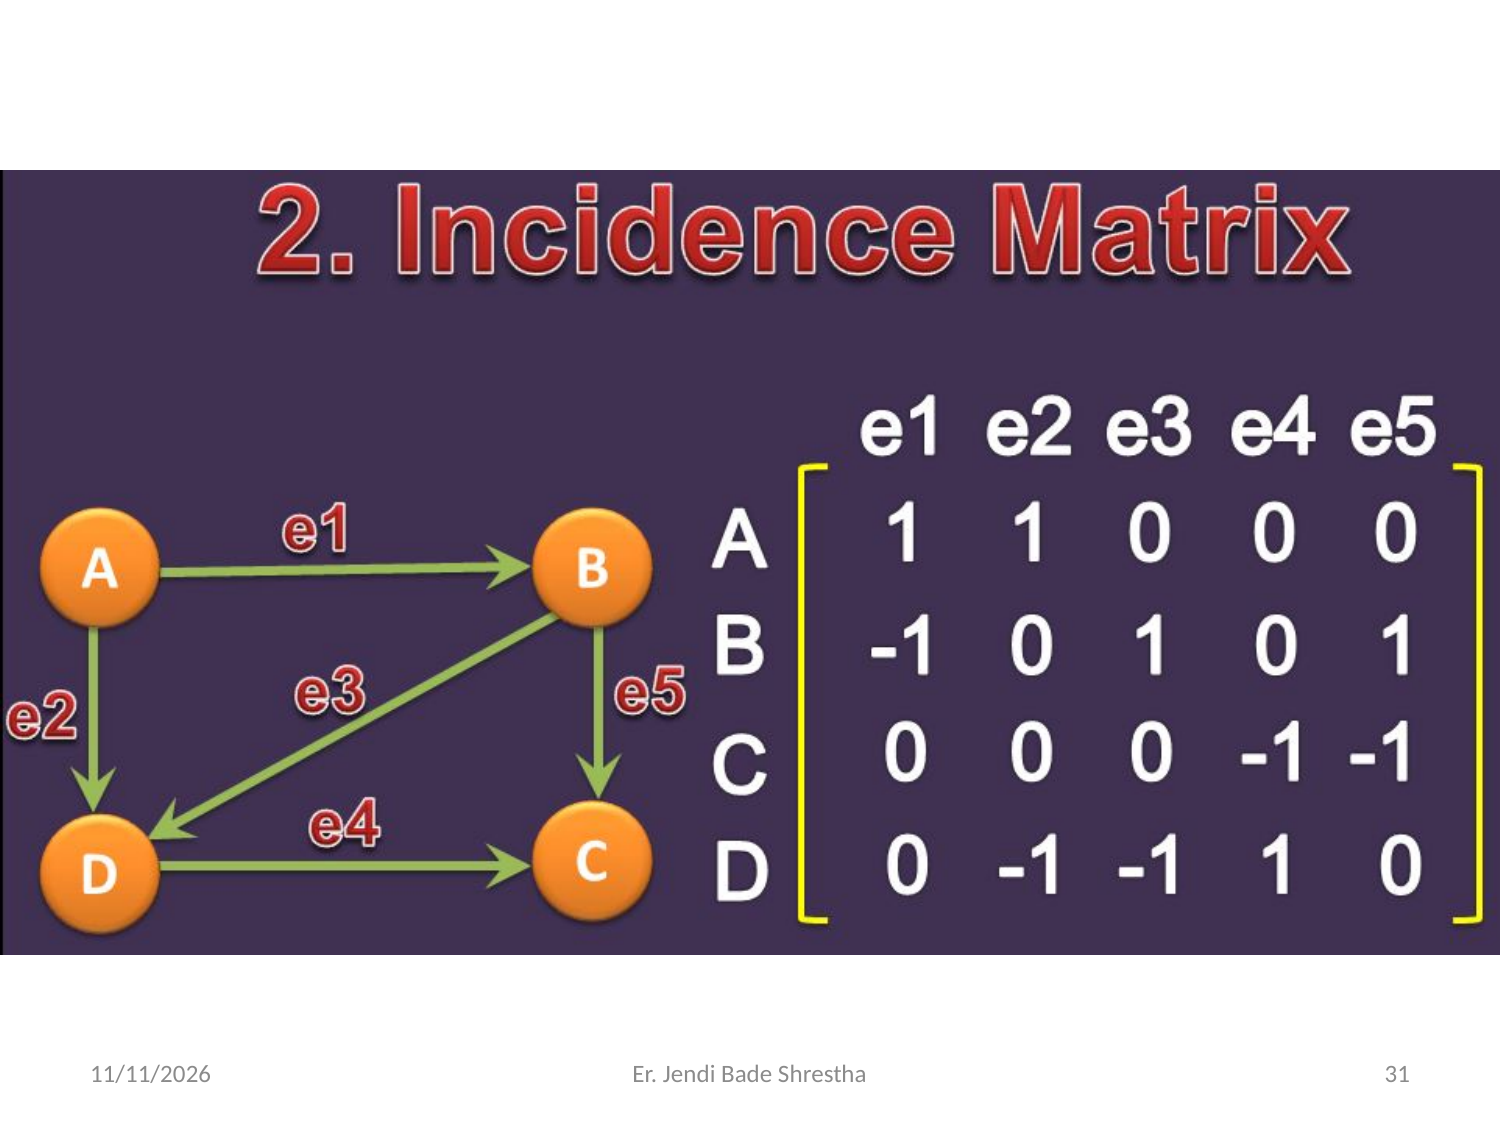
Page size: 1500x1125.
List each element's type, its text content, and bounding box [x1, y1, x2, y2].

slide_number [75, 1042, 425, 1103]
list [0, 170, 1500, 955]
slide_number 31 [1074, 1042, 1425, 1103]
footer Er. Jendi Bade Shrestha [512, 1042, 988, 1103]
